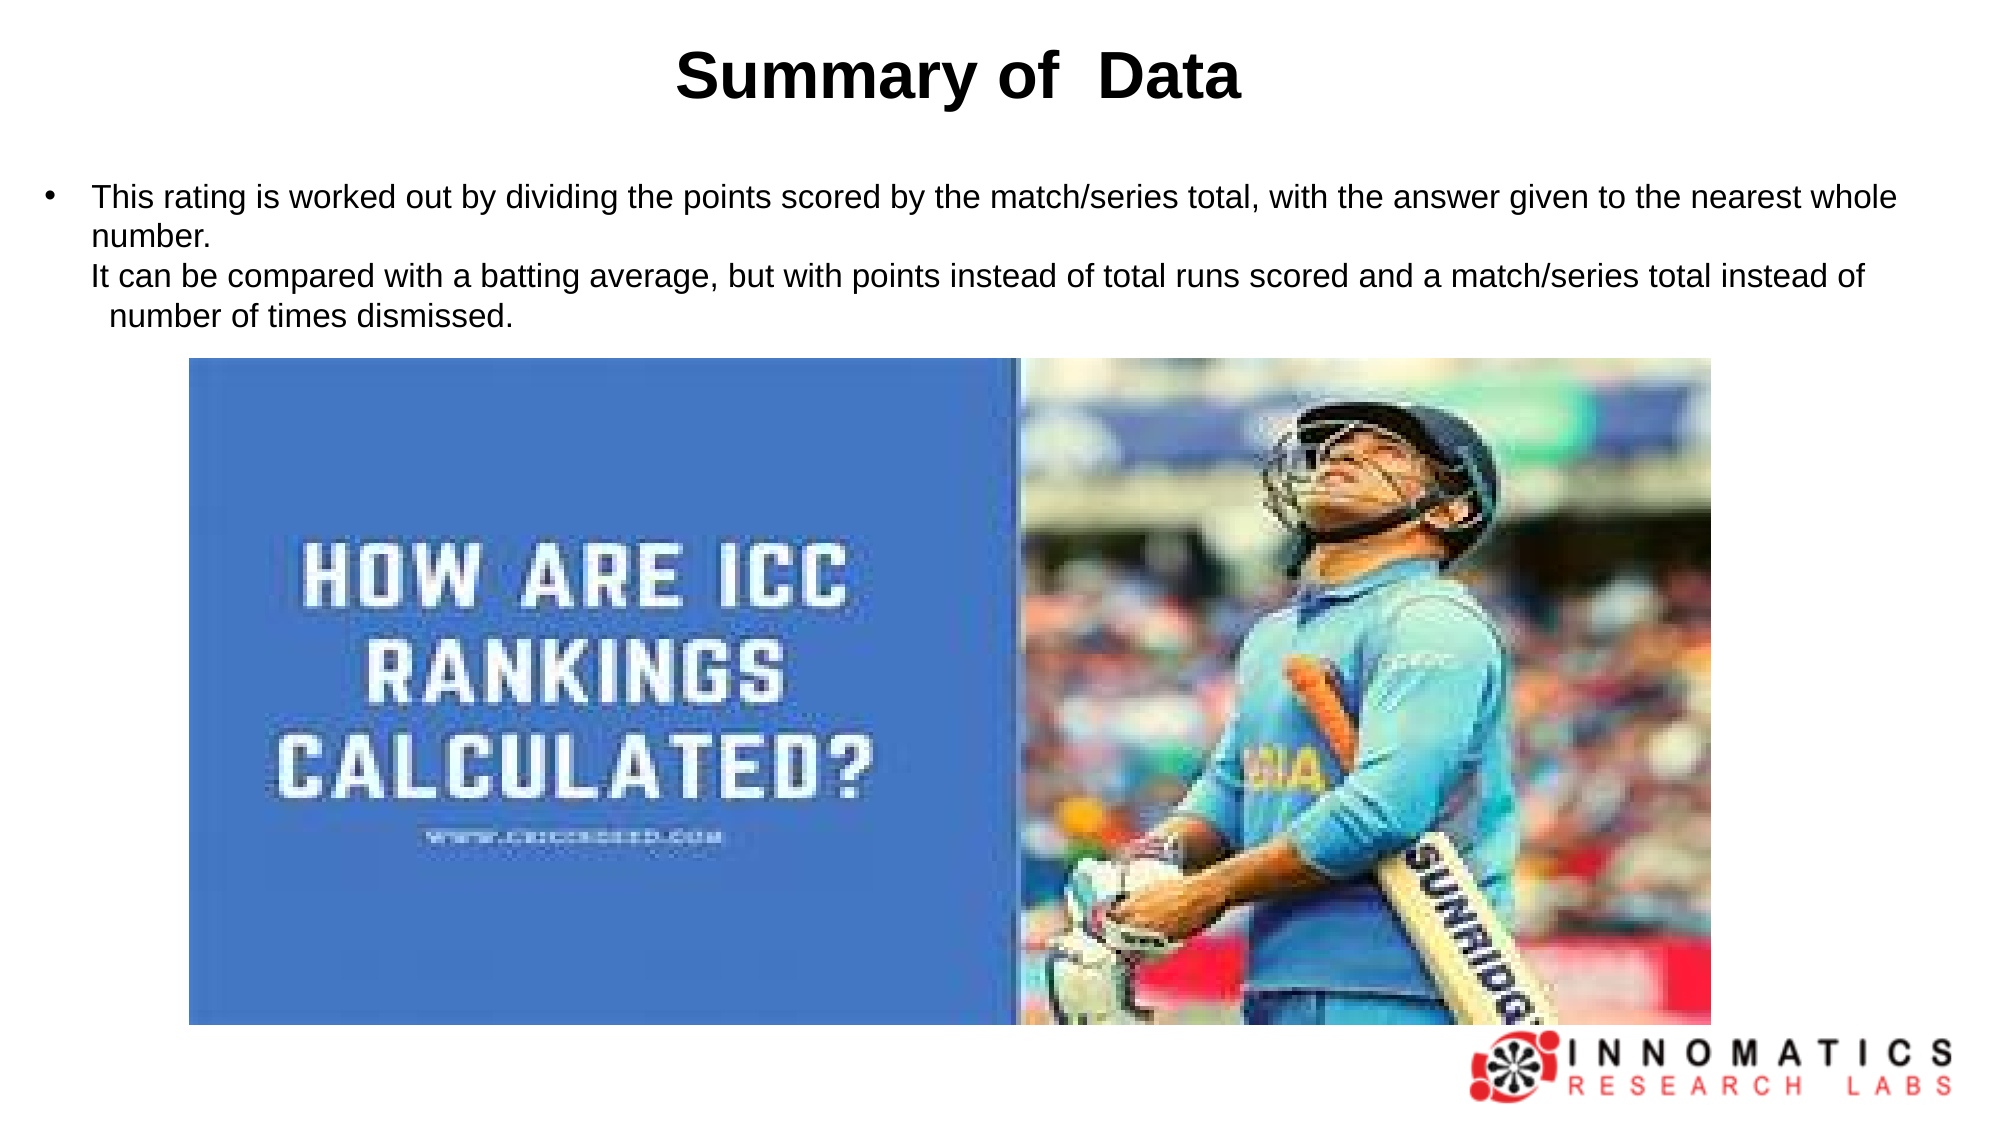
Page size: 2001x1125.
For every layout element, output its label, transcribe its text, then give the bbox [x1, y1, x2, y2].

picture [189, 358, 1975, 1125]
text_box Summary of Data [512, 24, 1353, 120]
text_box This rating is worked out by dividing the points scored by the match/series total, with the answer given to the nearest whole number. It can be compared with a batting average, but with points instead of total runs scored and a match/series total instead of number of times dismissed. [29, 167, 1930, 342]
